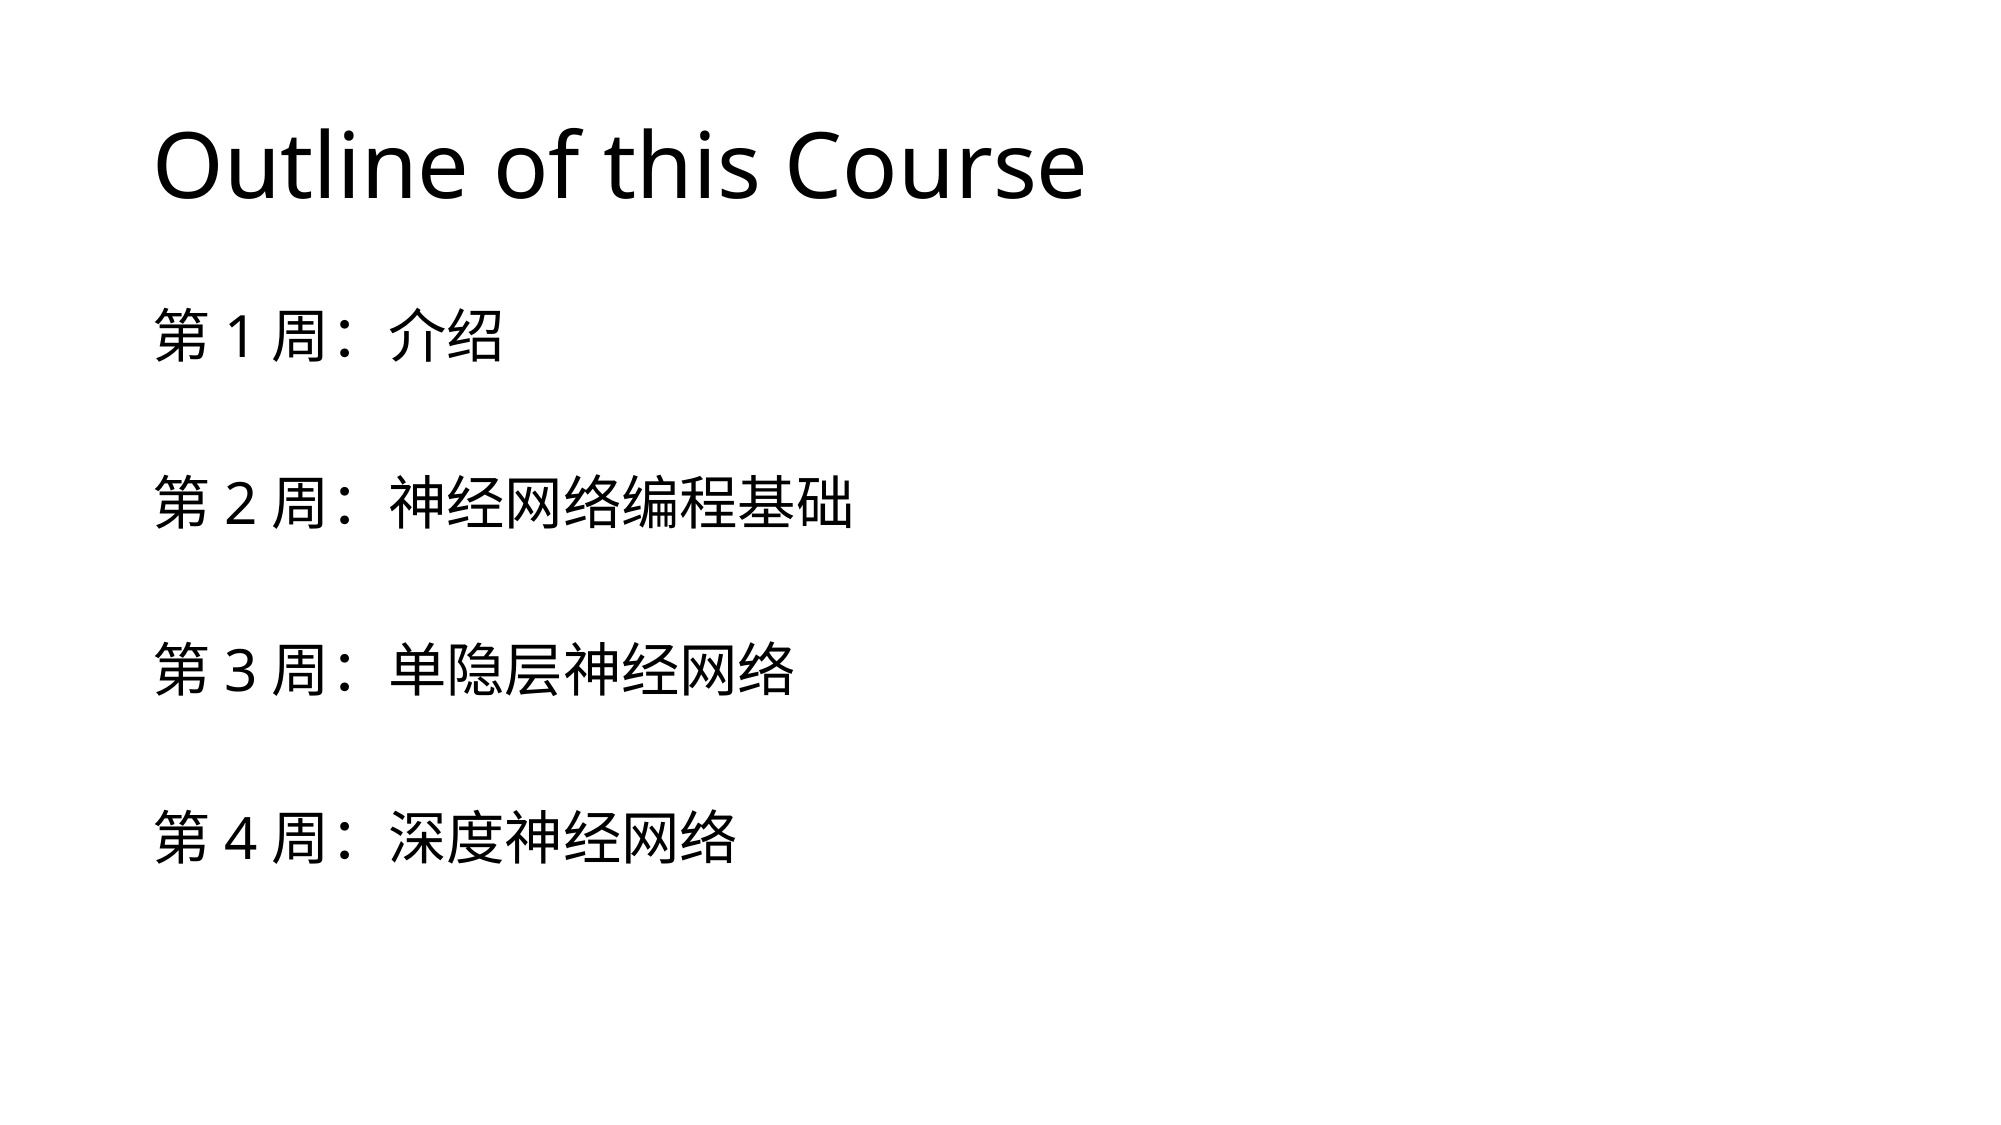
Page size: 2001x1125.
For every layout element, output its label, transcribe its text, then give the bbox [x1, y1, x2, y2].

title Outline of this Course [137, 59, 1863, 278]
list 第1周：介绍 第2周：神经网络编程基础 第3周：单隐层神经网络 第4周：深度神经网络 [137, 299, 1863, 1014]
